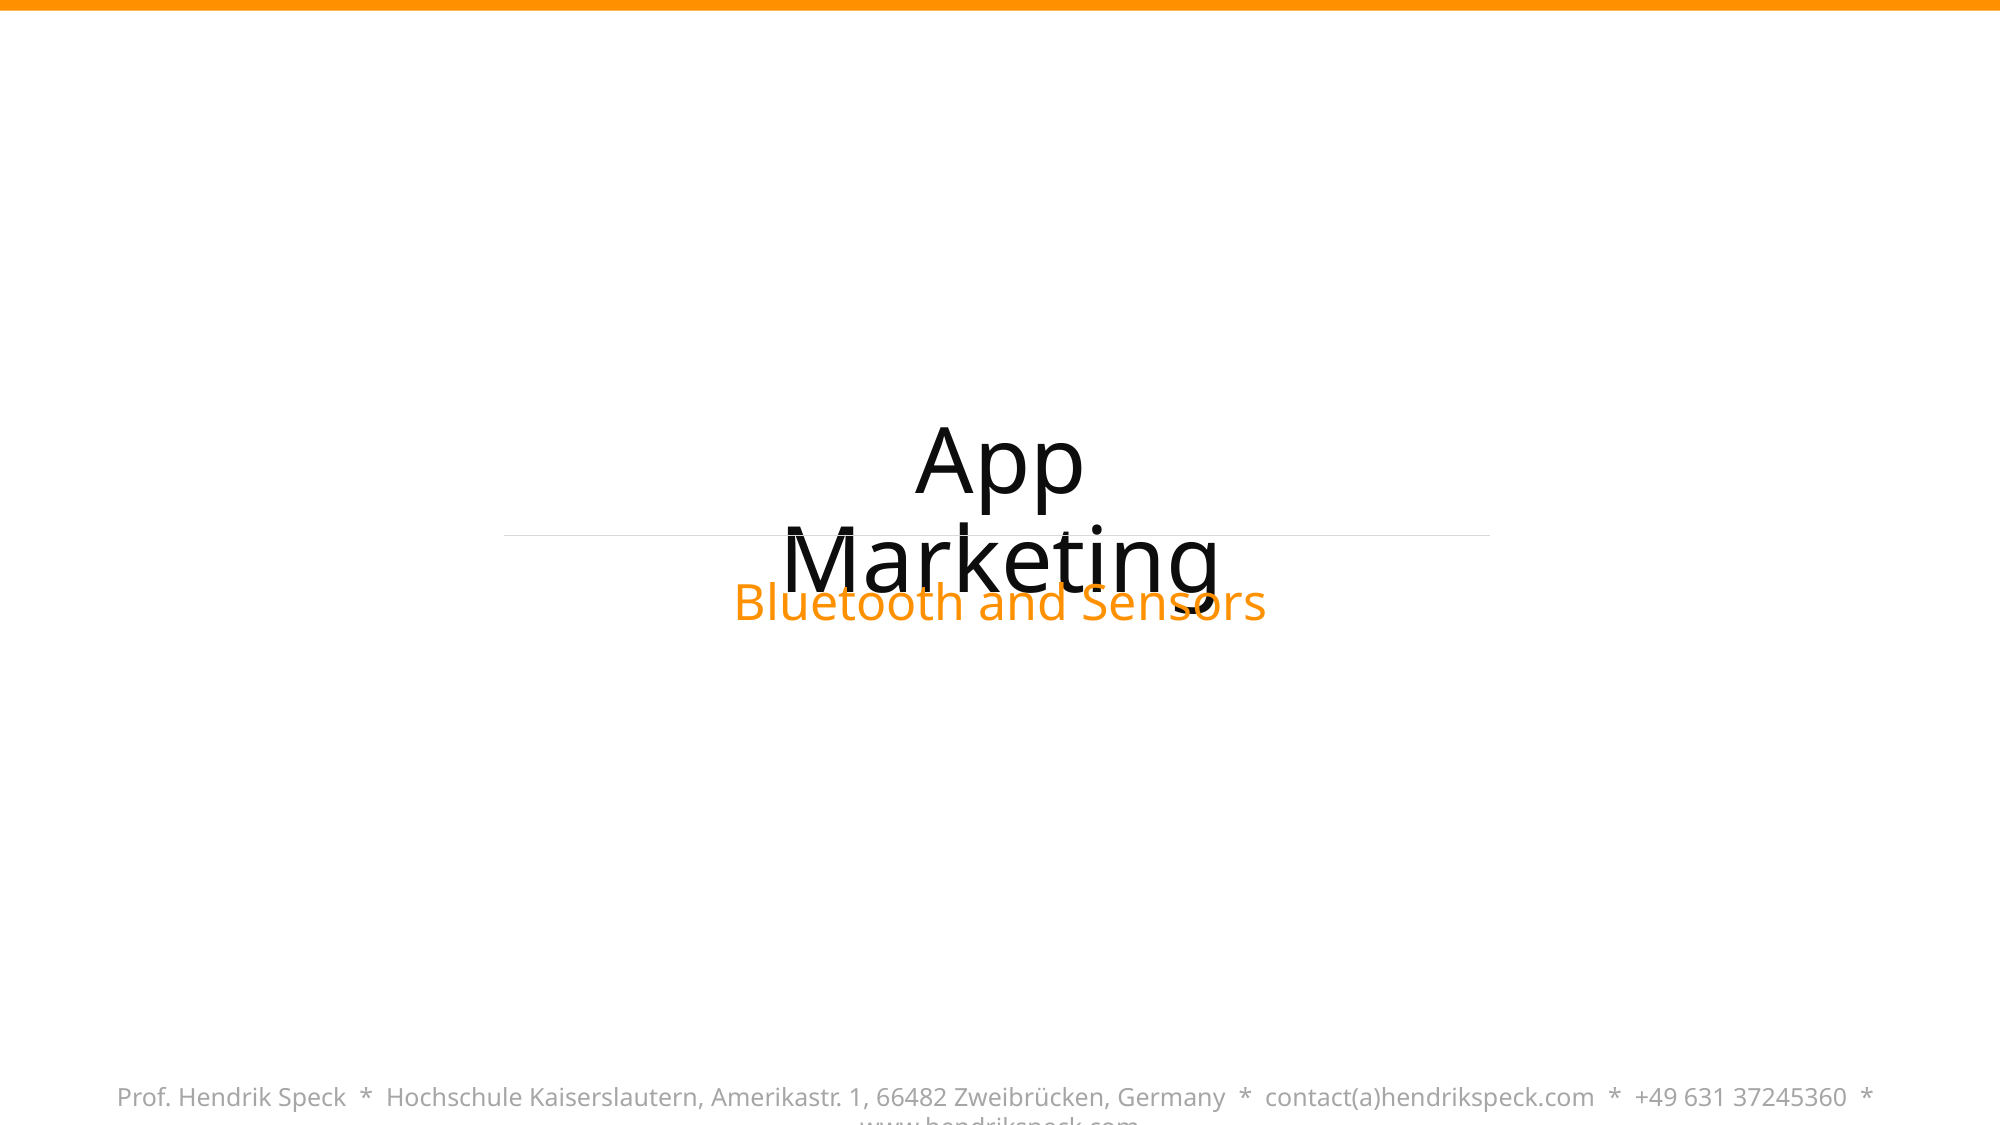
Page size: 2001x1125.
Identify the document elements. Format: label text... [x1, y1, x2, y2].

list App Marketing [689, 407, 1314, 523]
list Bluetooth and Sensors [435, 563, 1567, 639]
